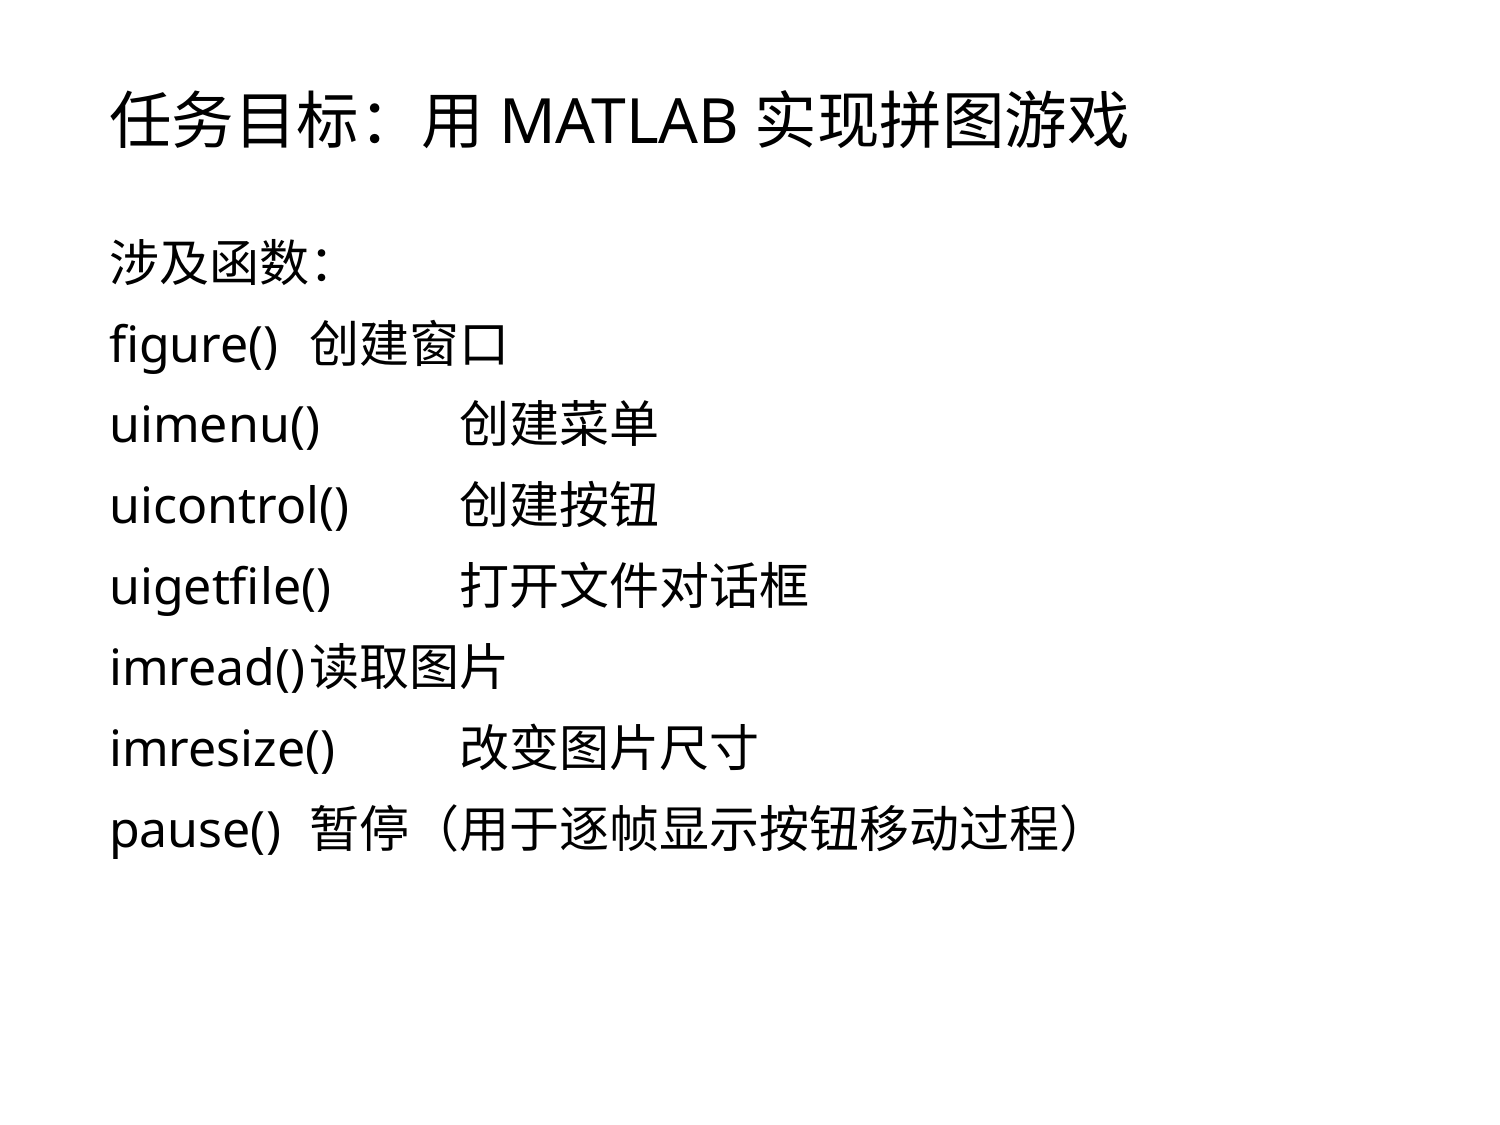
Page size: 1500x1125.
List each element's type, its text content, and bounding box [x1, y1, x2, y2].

text_box 任务目标：用MATLAB实现拼图游戏 涉及函数： figure() 创建窗口 uimenu() 创建菜单 uicontrol() 创建按钮 uigetfile() 打开文件对话框 imread() 读取图片 imresize() 改变图片尺寸 pause() 暂停（用于逐帧显示按钮移动过程） [94, 73, 1399, 865]
